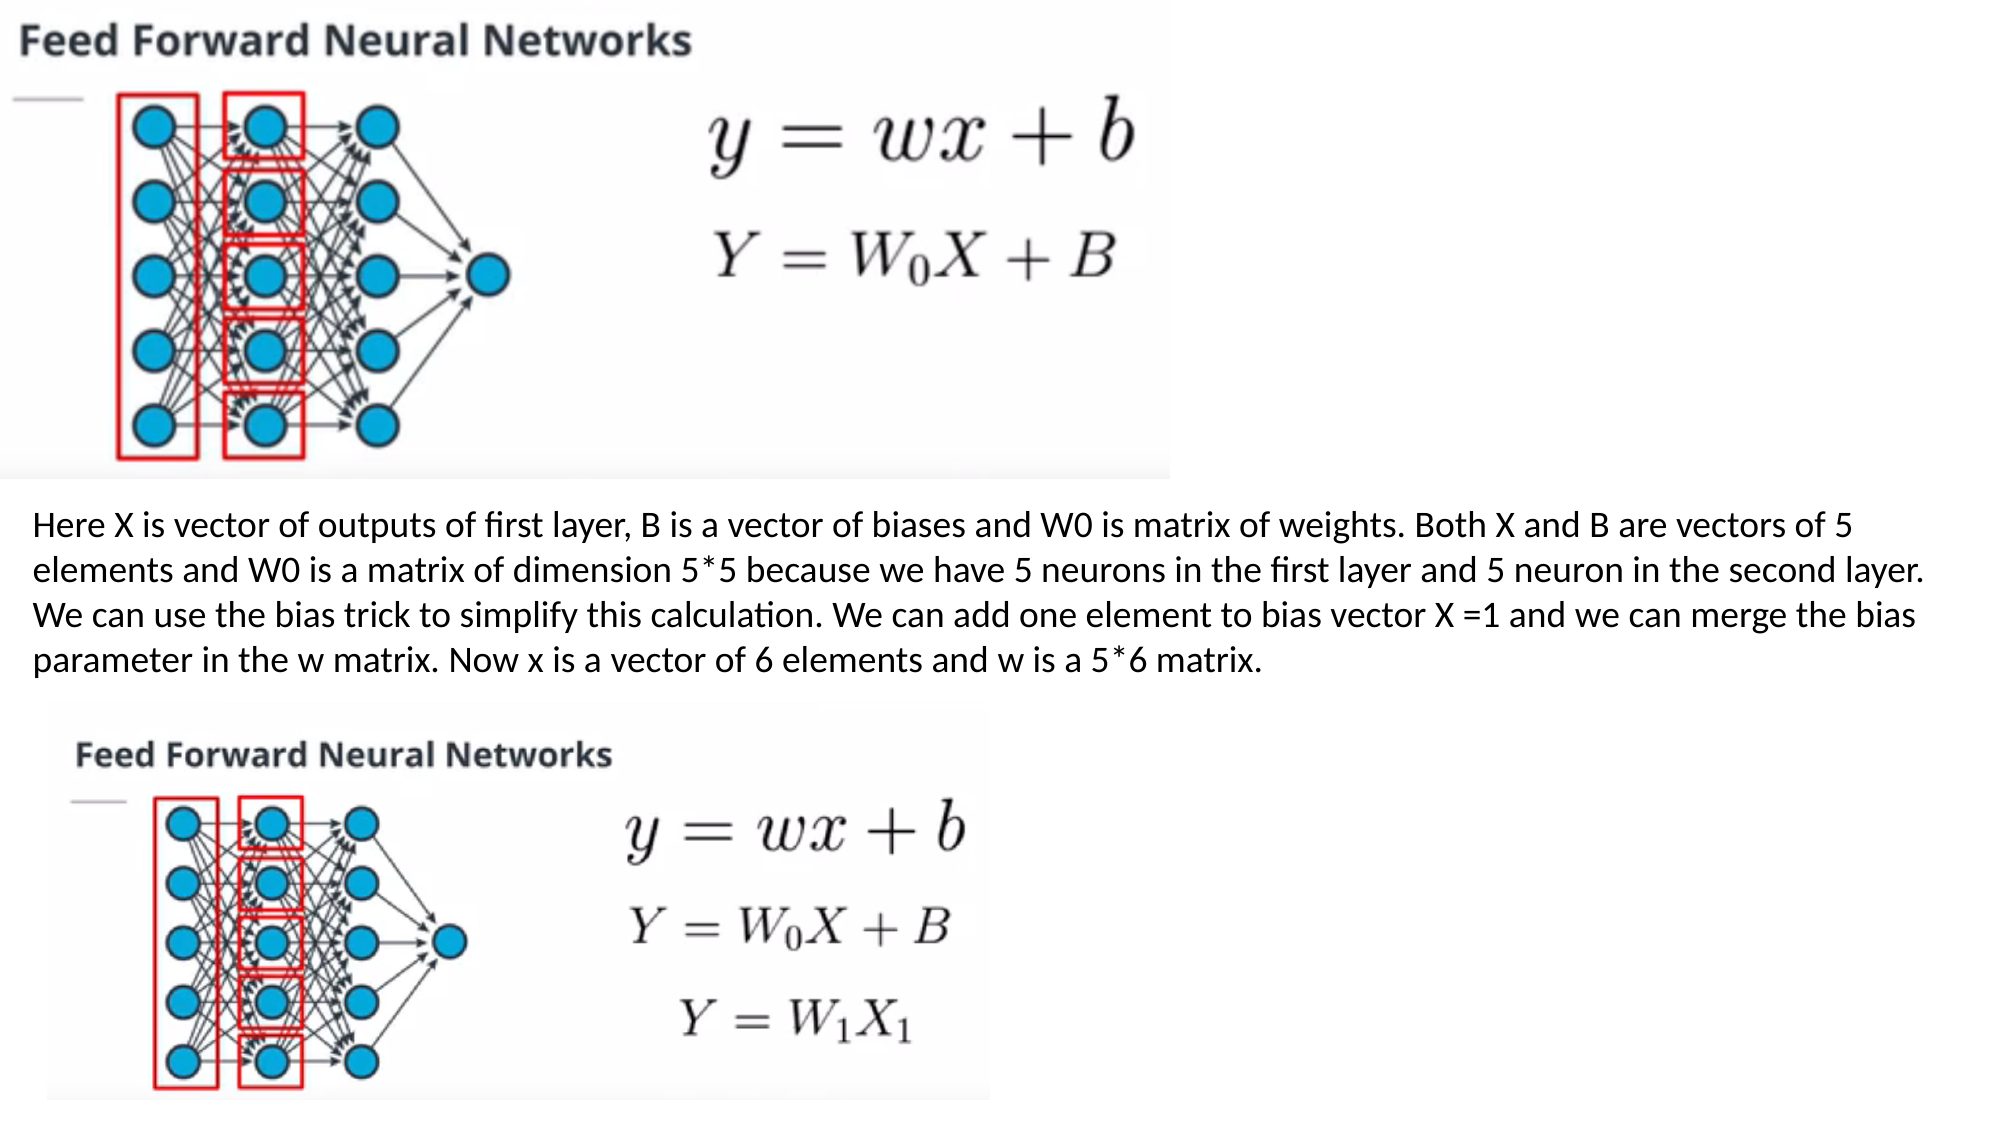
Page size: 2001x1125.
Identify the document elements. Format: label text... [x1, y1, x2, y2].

text_box Here X is vector of outputs of first layer, B is a vector of biases and W0 is matrix of weights. Both X and B are vectors of 5 elements and W0 is a matrix of dimension 5*5 because we have 5 neurons in the first layer and 5 neuron in the second layer. We can use the bias trick to simplify this calculation. We can add one element to bias vector X =1 and we can merge the bias parameter in the w matrix. Now x is a vector of 6 elements and w is a 5*6 matrix. [17, 492, 1971, 687]
picture [47, 702, 990, 1100]
picture [0, 0, 1170, 480]
